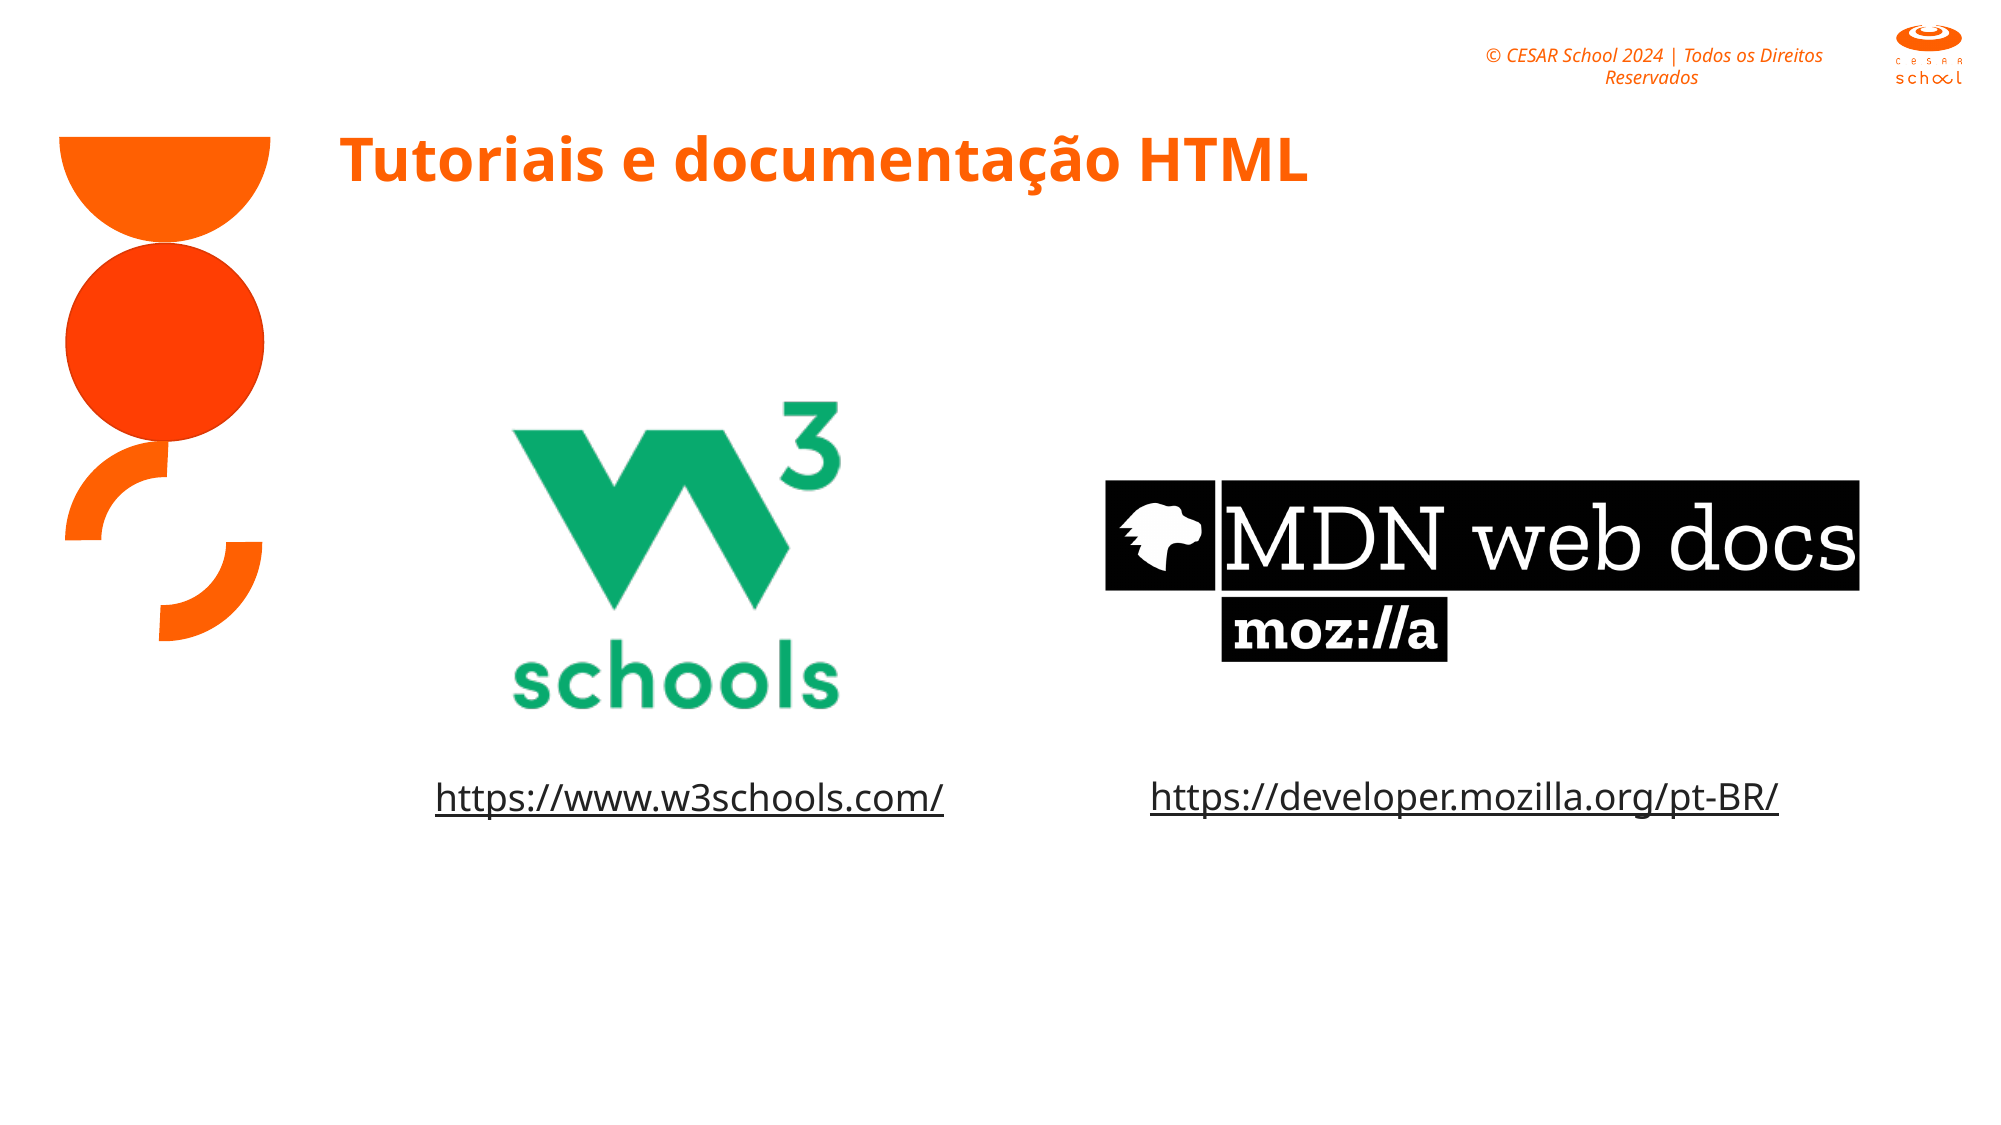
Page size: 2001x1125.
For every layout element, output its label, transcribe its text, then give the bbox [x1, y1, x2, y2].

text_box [64, 440, 263, 642]
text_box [1432, 25, 1963, 85]
text_box [59, 136, 271, 243]
picture [1097, 472, 1870, 671]
text_box https://www.w3schools.com/ [419, 751, 978, 840]
picture [462, 338, 902, 779]
text_box https://developer.mozilla.org/pt-BR/ [1134, 750, 1796, 839]
text_box Tutoriais e documentação HTML [324, 105, 1396, 200]
text_box [66, 243, 264, 439]
